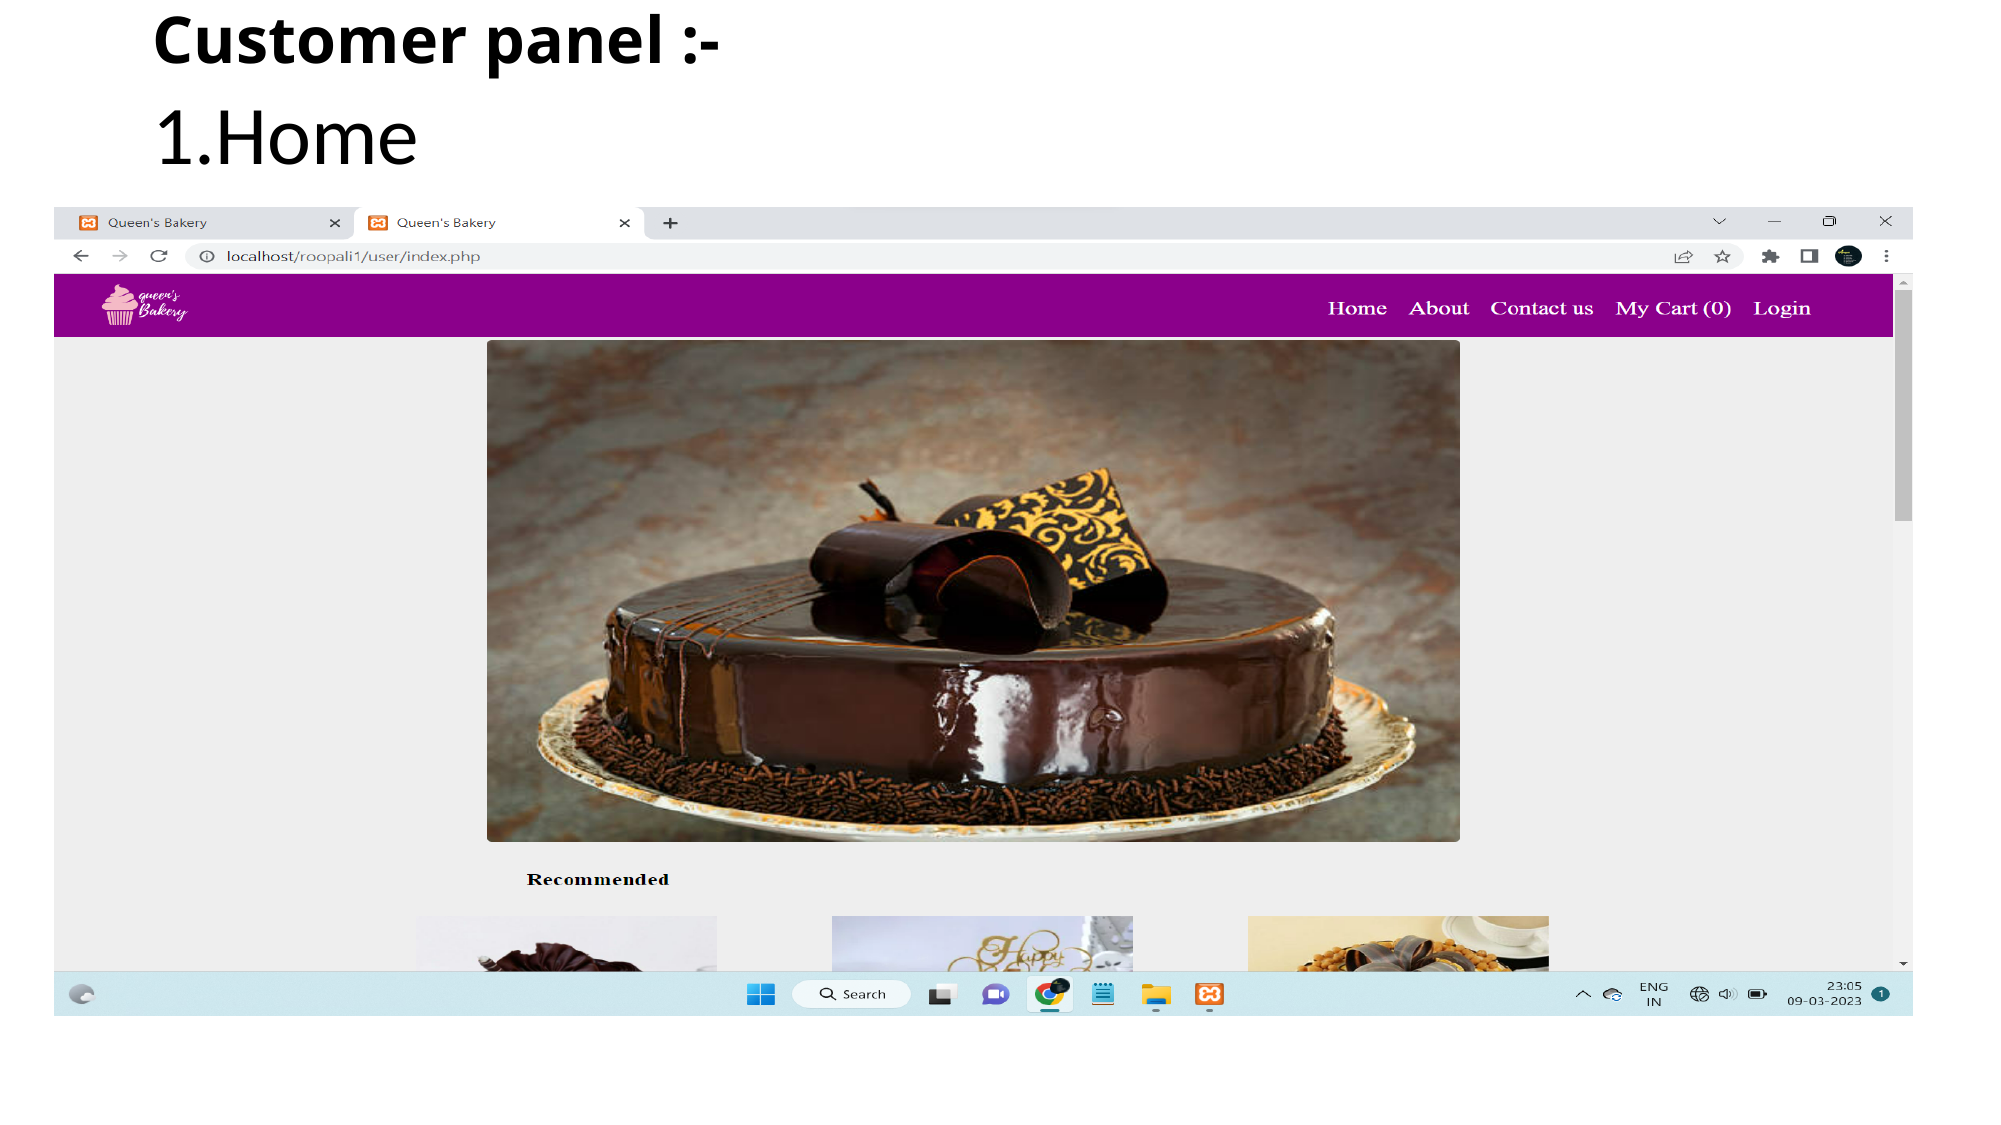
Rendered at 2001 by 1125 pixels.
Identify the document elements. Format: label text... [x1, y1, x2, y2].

list 1.Home [137, 85, 1085, 171]
picture [54, 207, 1913, 1016]
title Customer panel :- [137, 0, 783, 85]
